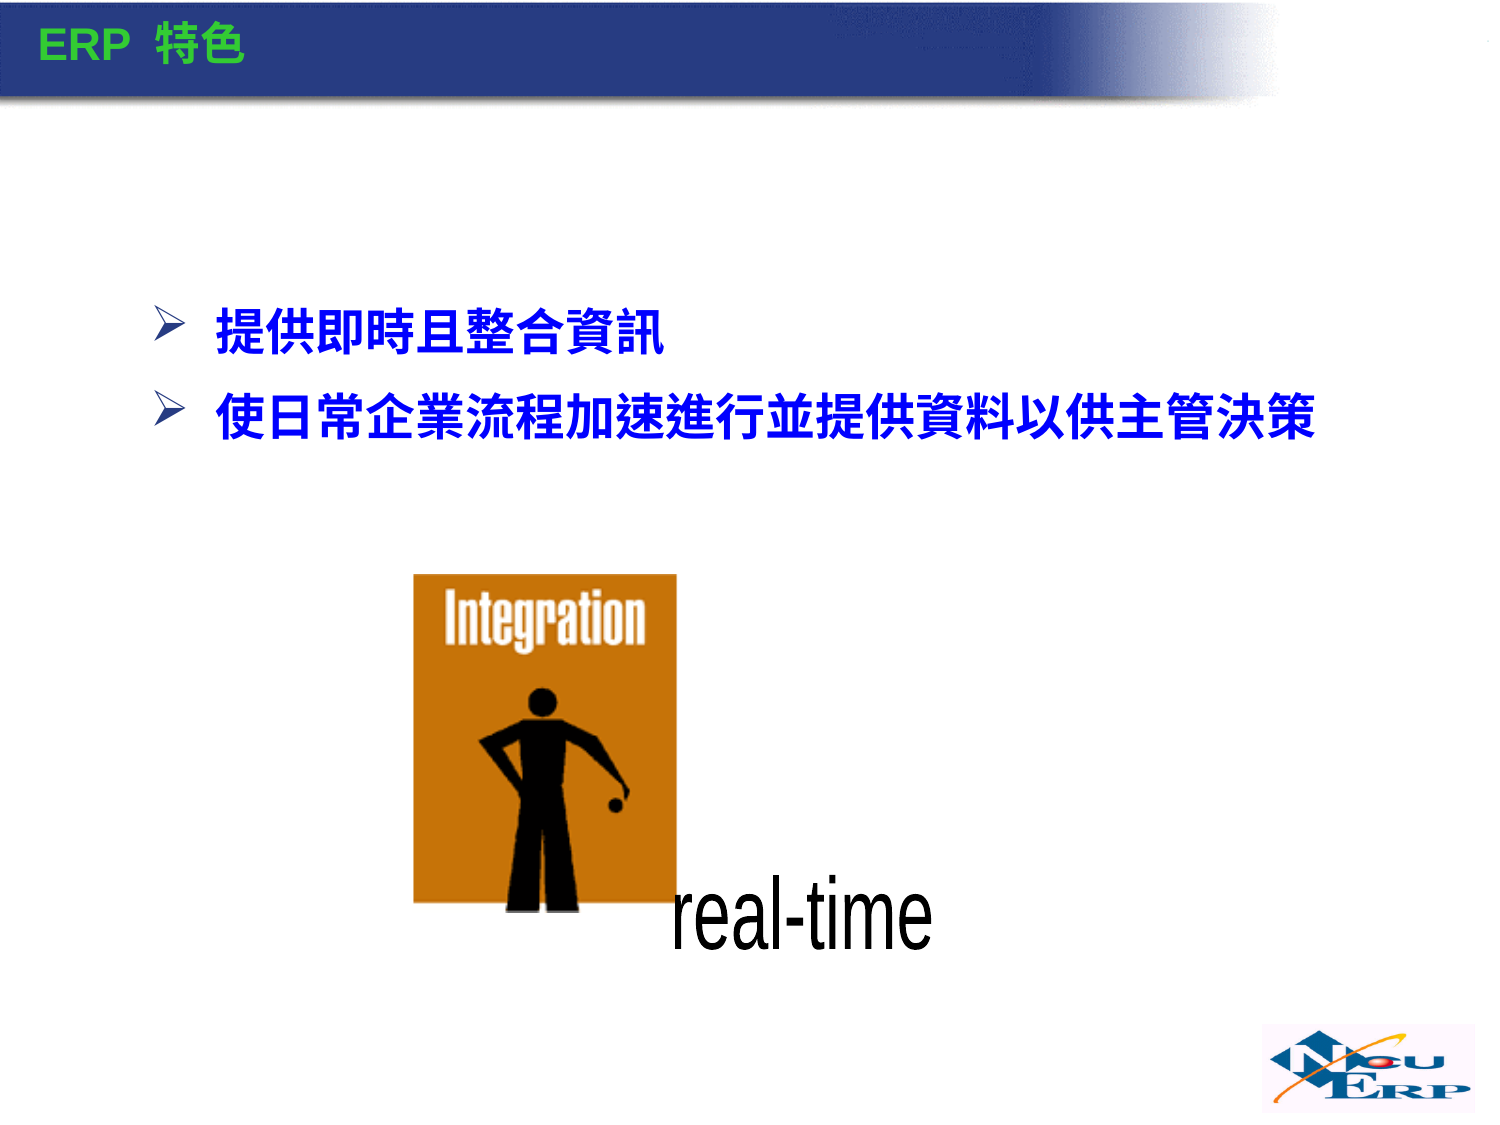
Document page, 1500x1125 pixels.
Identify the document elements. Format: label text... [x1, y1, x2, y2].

list 提供即時且整合資訊 使日常企業流程加速進行並提供資料以供主管決策 [150, 299, 1425, 975]
picture [412, 574, 679, 913]
title ERP 特色 [37, 0, 1163, 93]
picture [1262, 1024, 1475, 1113]
picture [0, 0, 1500, 114]
